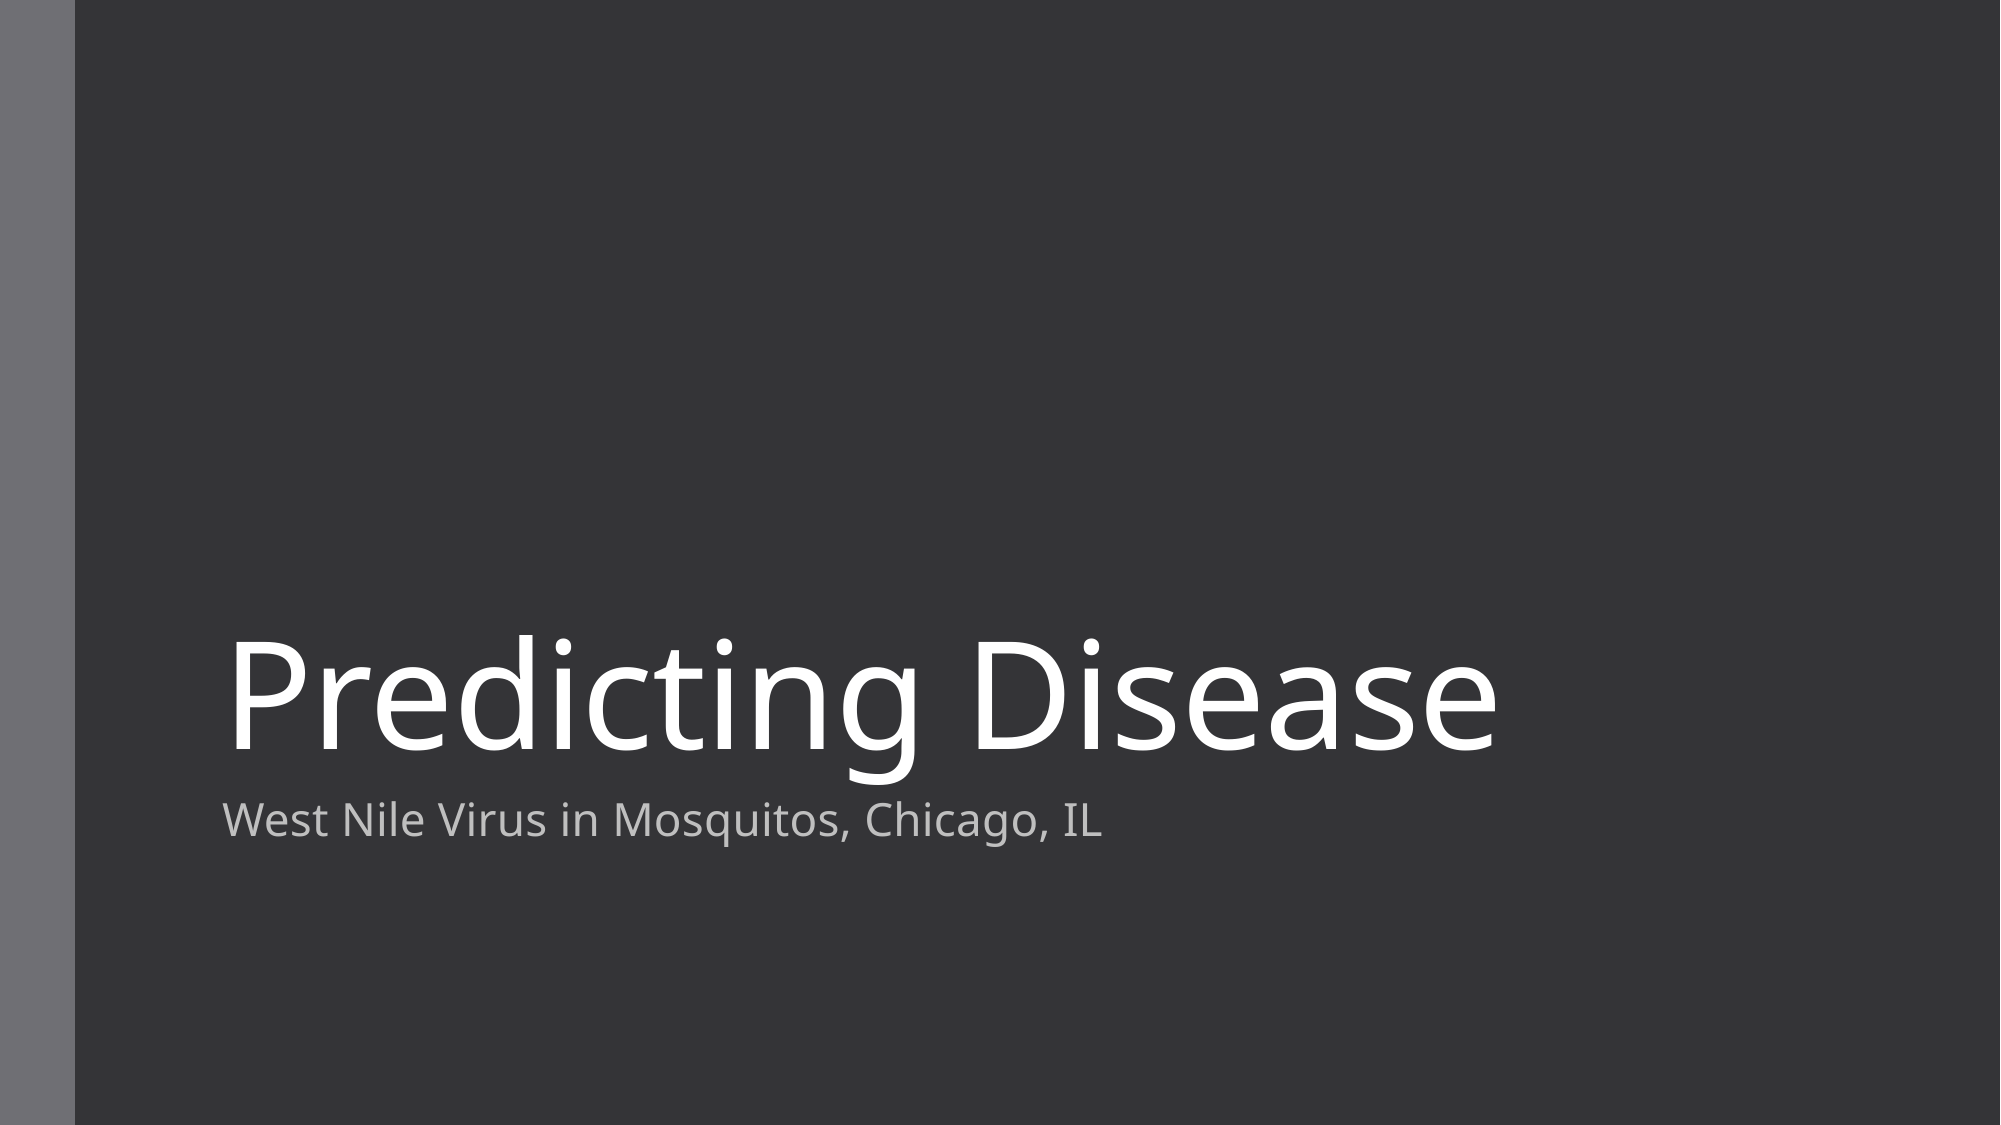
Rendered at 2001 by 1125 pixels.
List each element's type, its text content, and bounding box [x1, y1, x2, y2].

subtitle West Nile Virus in Mosquitos, Chicago, IL [206, 787, 1752, 1065]
title Predicting Disease [206, 124, 1752, 787]
